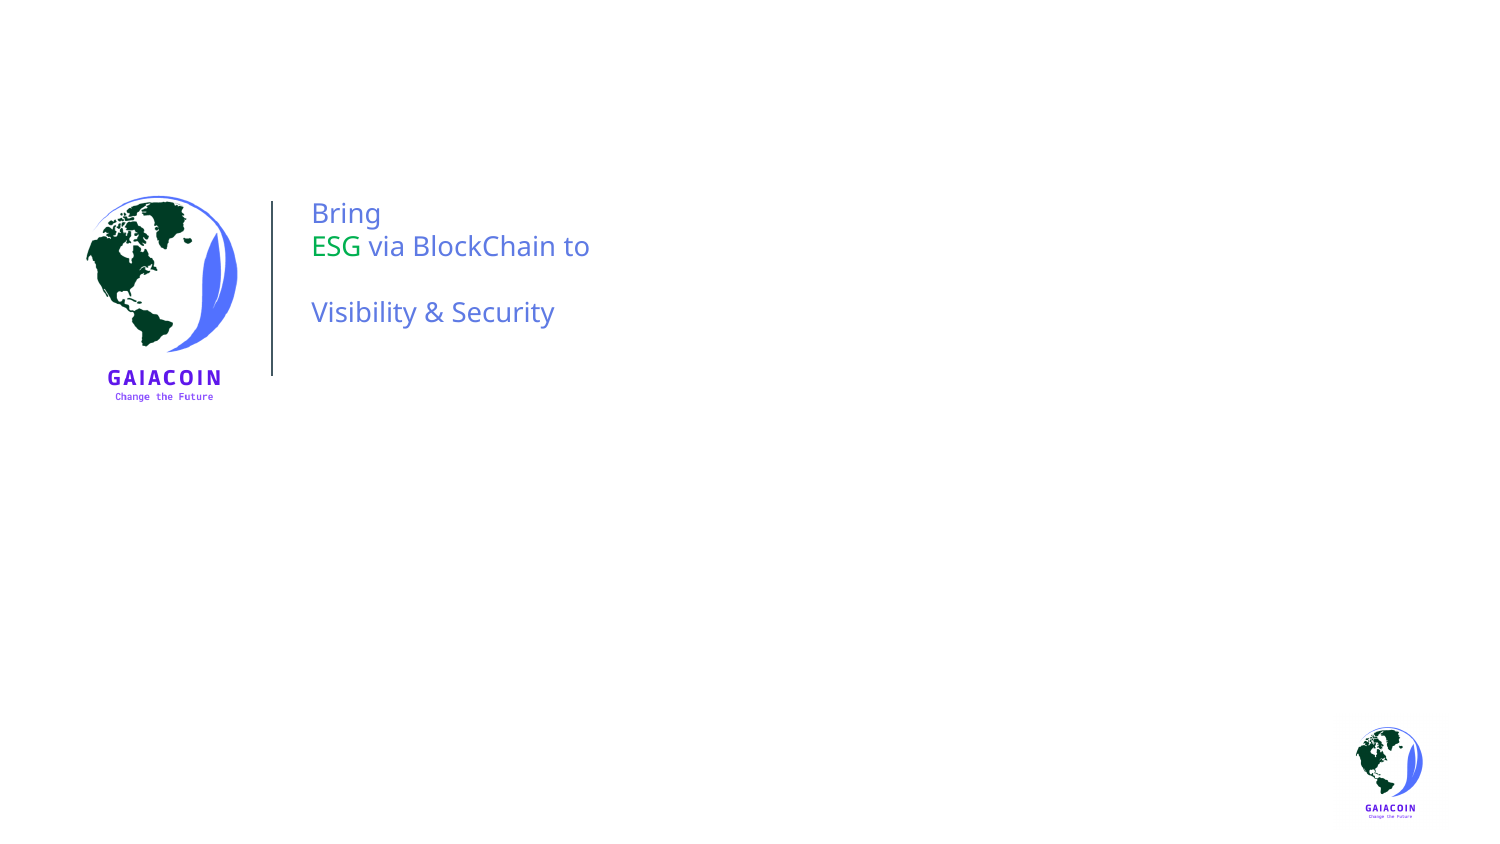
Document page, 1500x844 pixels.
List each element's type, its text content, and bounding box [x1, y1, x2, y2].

title Bring ESG via BlockChain to Visibility & Security [301, 180, 1455, 376]
picture [1333, 713, 1449, 830]
picture [33, 164, 297, 427]
